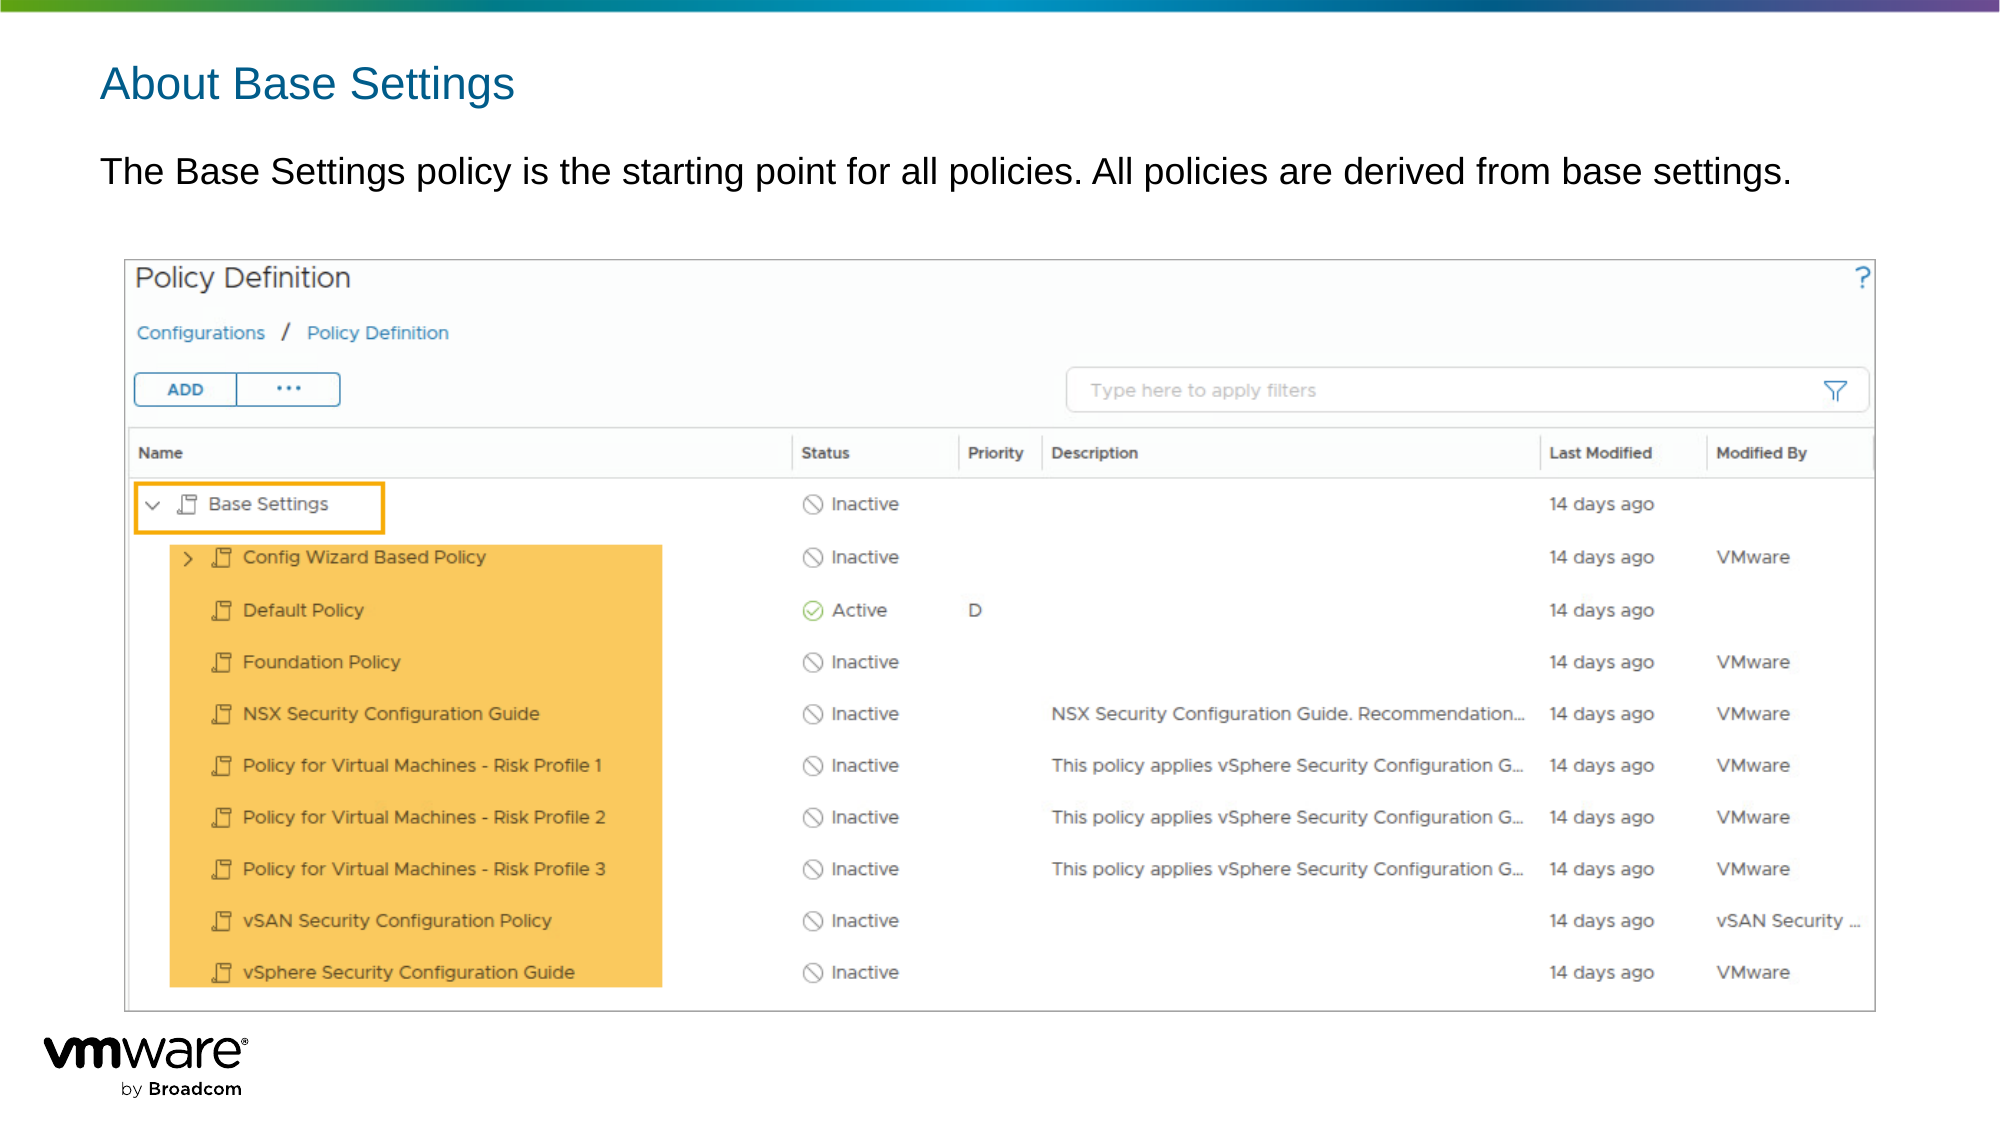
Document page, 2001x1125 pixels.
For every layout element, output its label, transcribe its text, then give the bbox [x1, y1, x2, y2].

title About Base Settings [99, 54, 1900, 113]
picture [0, 0, 2000, 30]
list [124, 259, 1876, 1012]
list The Base Settings policy is the starting point for all policies. All policies are derived from base settings. [99, 149, 1900, 247]
